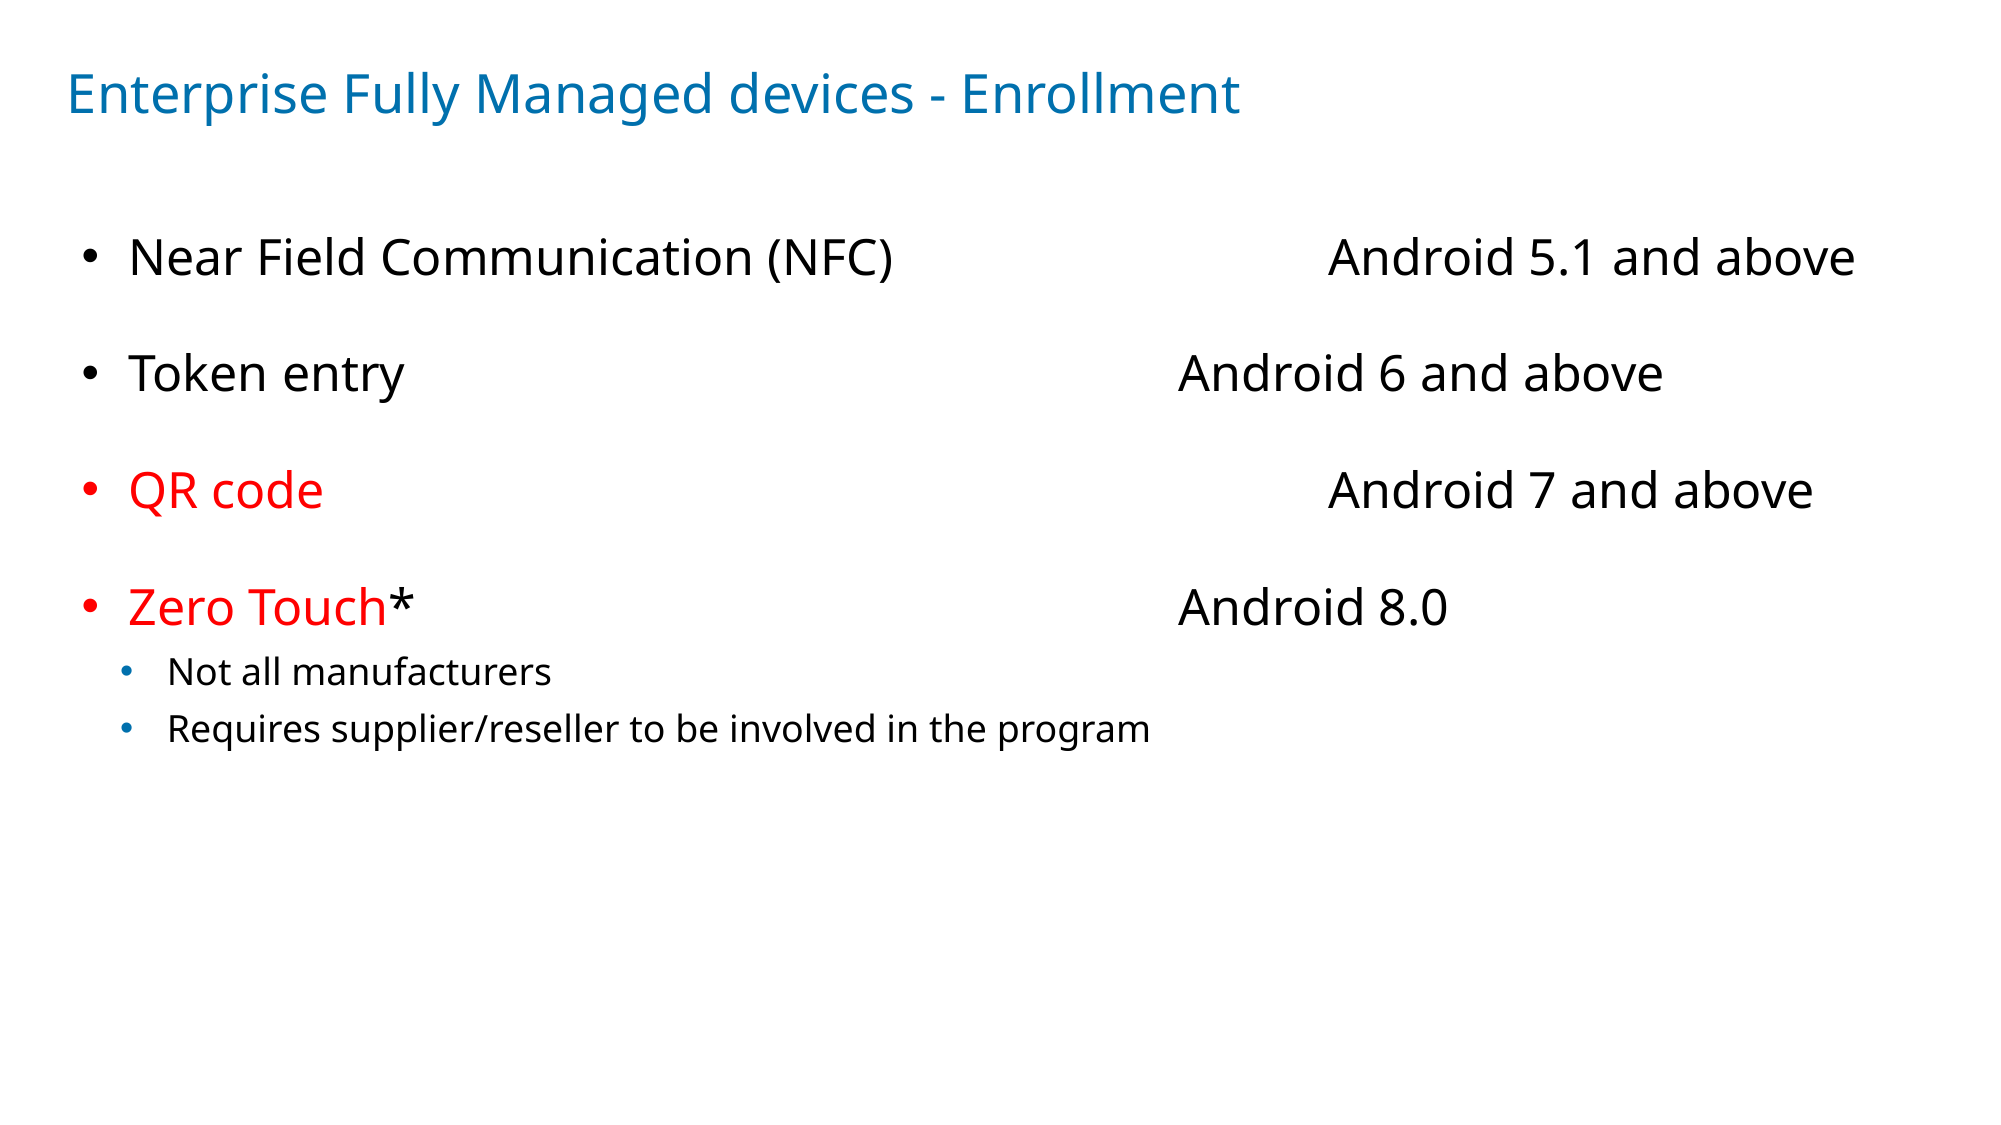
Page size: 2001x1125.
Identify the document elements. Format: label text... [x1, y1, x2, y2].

title Enterprise Fully Managed devices - Enrollment [66, 66, 1850, 208]
list Near Field Communication (NFC) Android 5.1 and above Token entry Android 6 and above QR code Android 7 and above Zero Touch* Android 8.0 Not all manufacturers Requires supplier/reseller to be involved in the program [66, 231, 1933, 1059]
